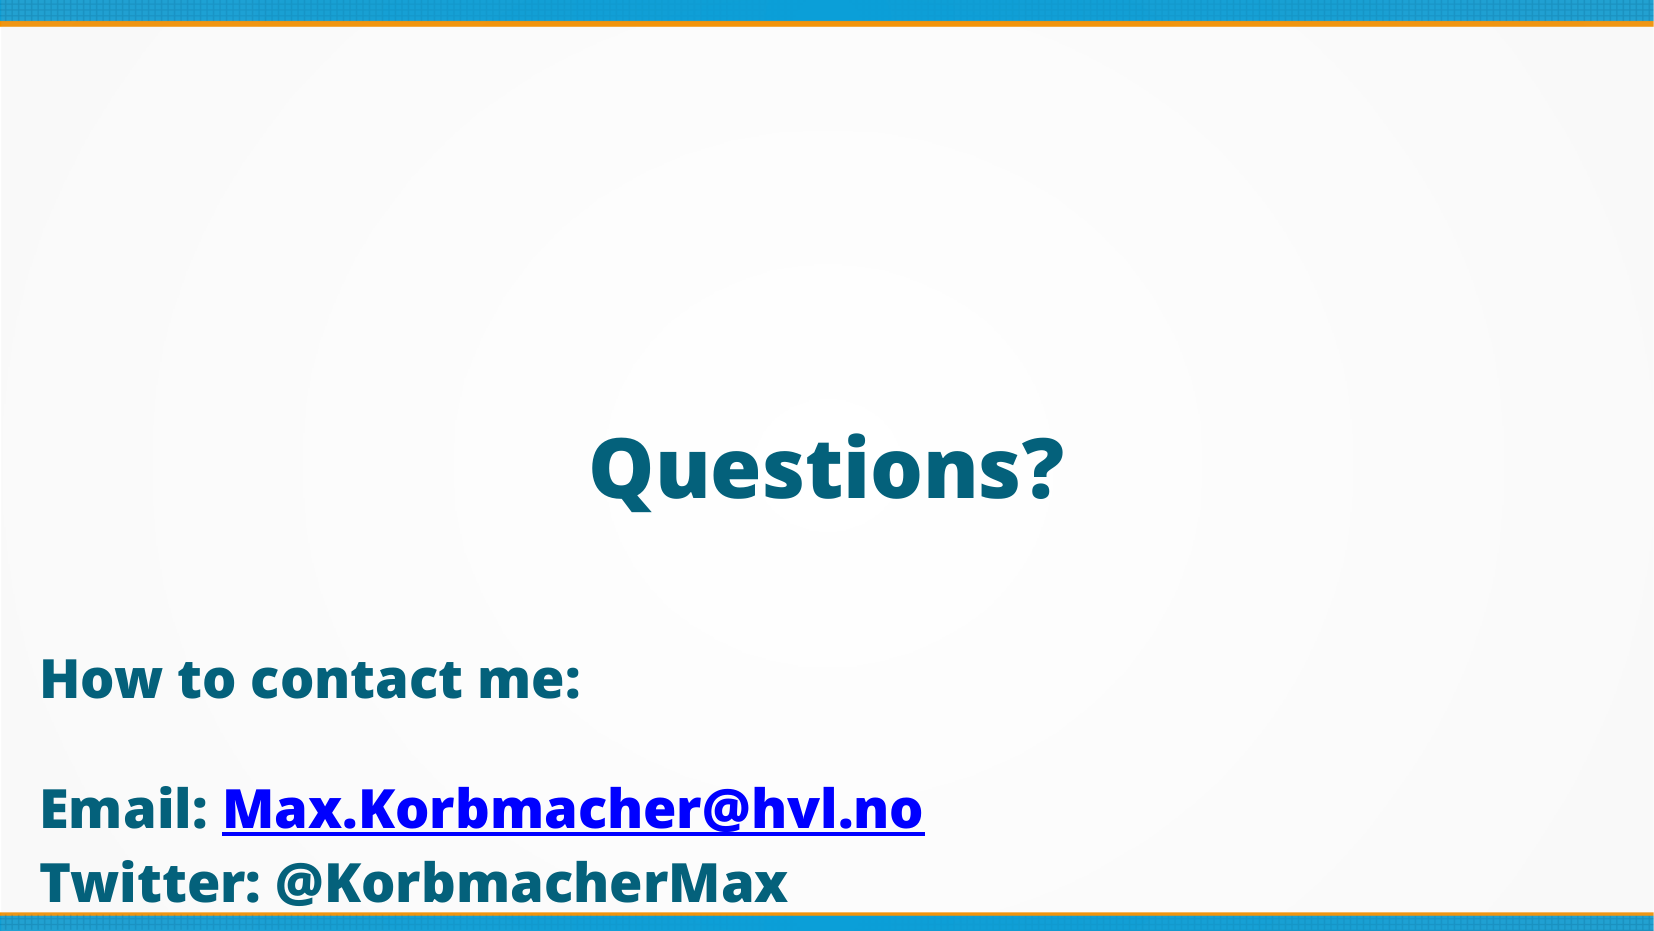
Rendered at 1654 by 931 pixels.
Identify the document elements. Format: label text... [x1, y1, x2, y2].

text_box How to contact me: Email: Max.Korbmacher@hvl.no Twitter: @KorbmacherMax [39, 644, 1110, 834]
text_box Questions? [0, 420, 1653, 509]
picture [0, 0, 1654, 931]
